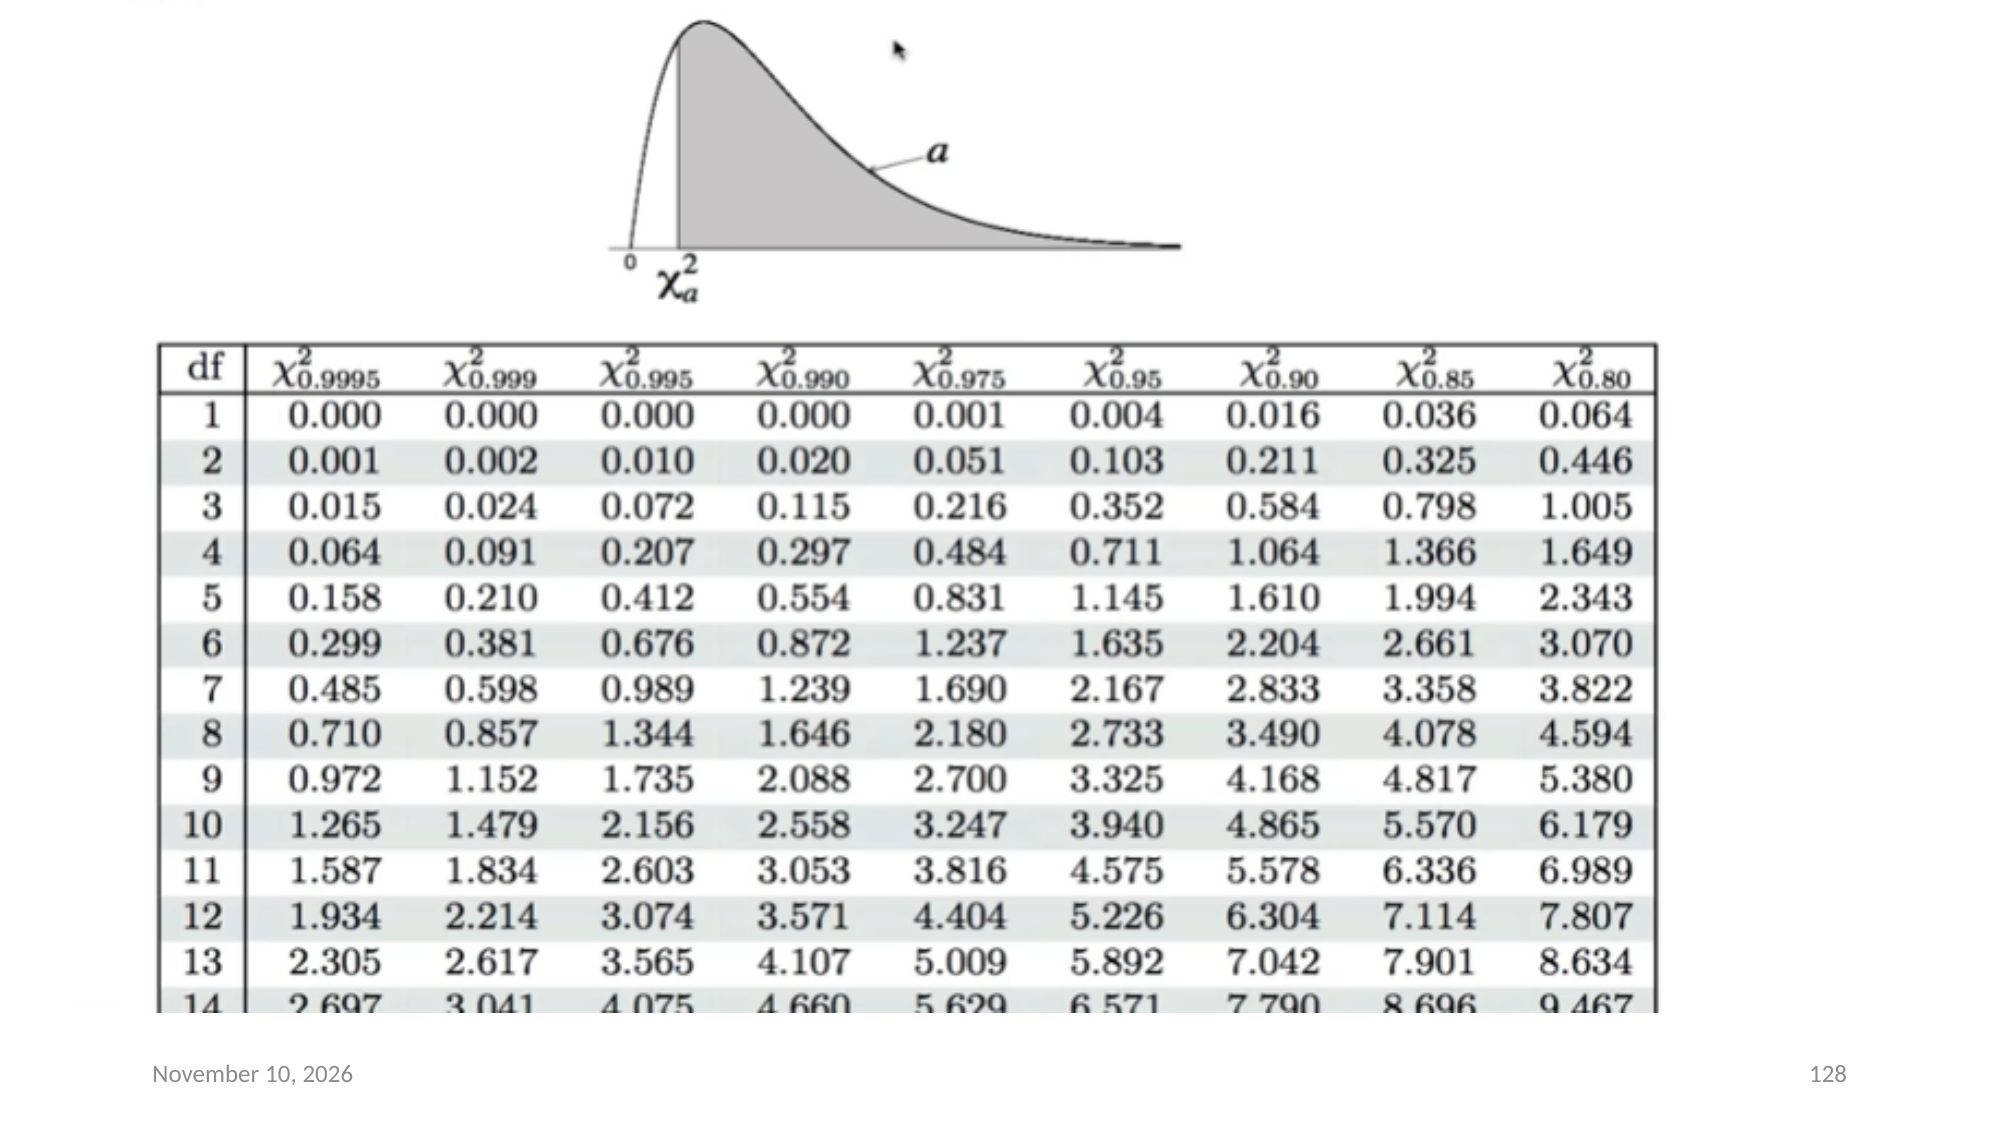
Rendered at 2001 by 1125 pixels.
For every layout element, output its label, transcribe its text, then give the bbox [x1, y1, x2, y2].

slide_number 128 [1412, 1042, 1863, 1103]
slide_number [137, 1042, 588, 1103]
picture [68, 0, 1695, 1014]
